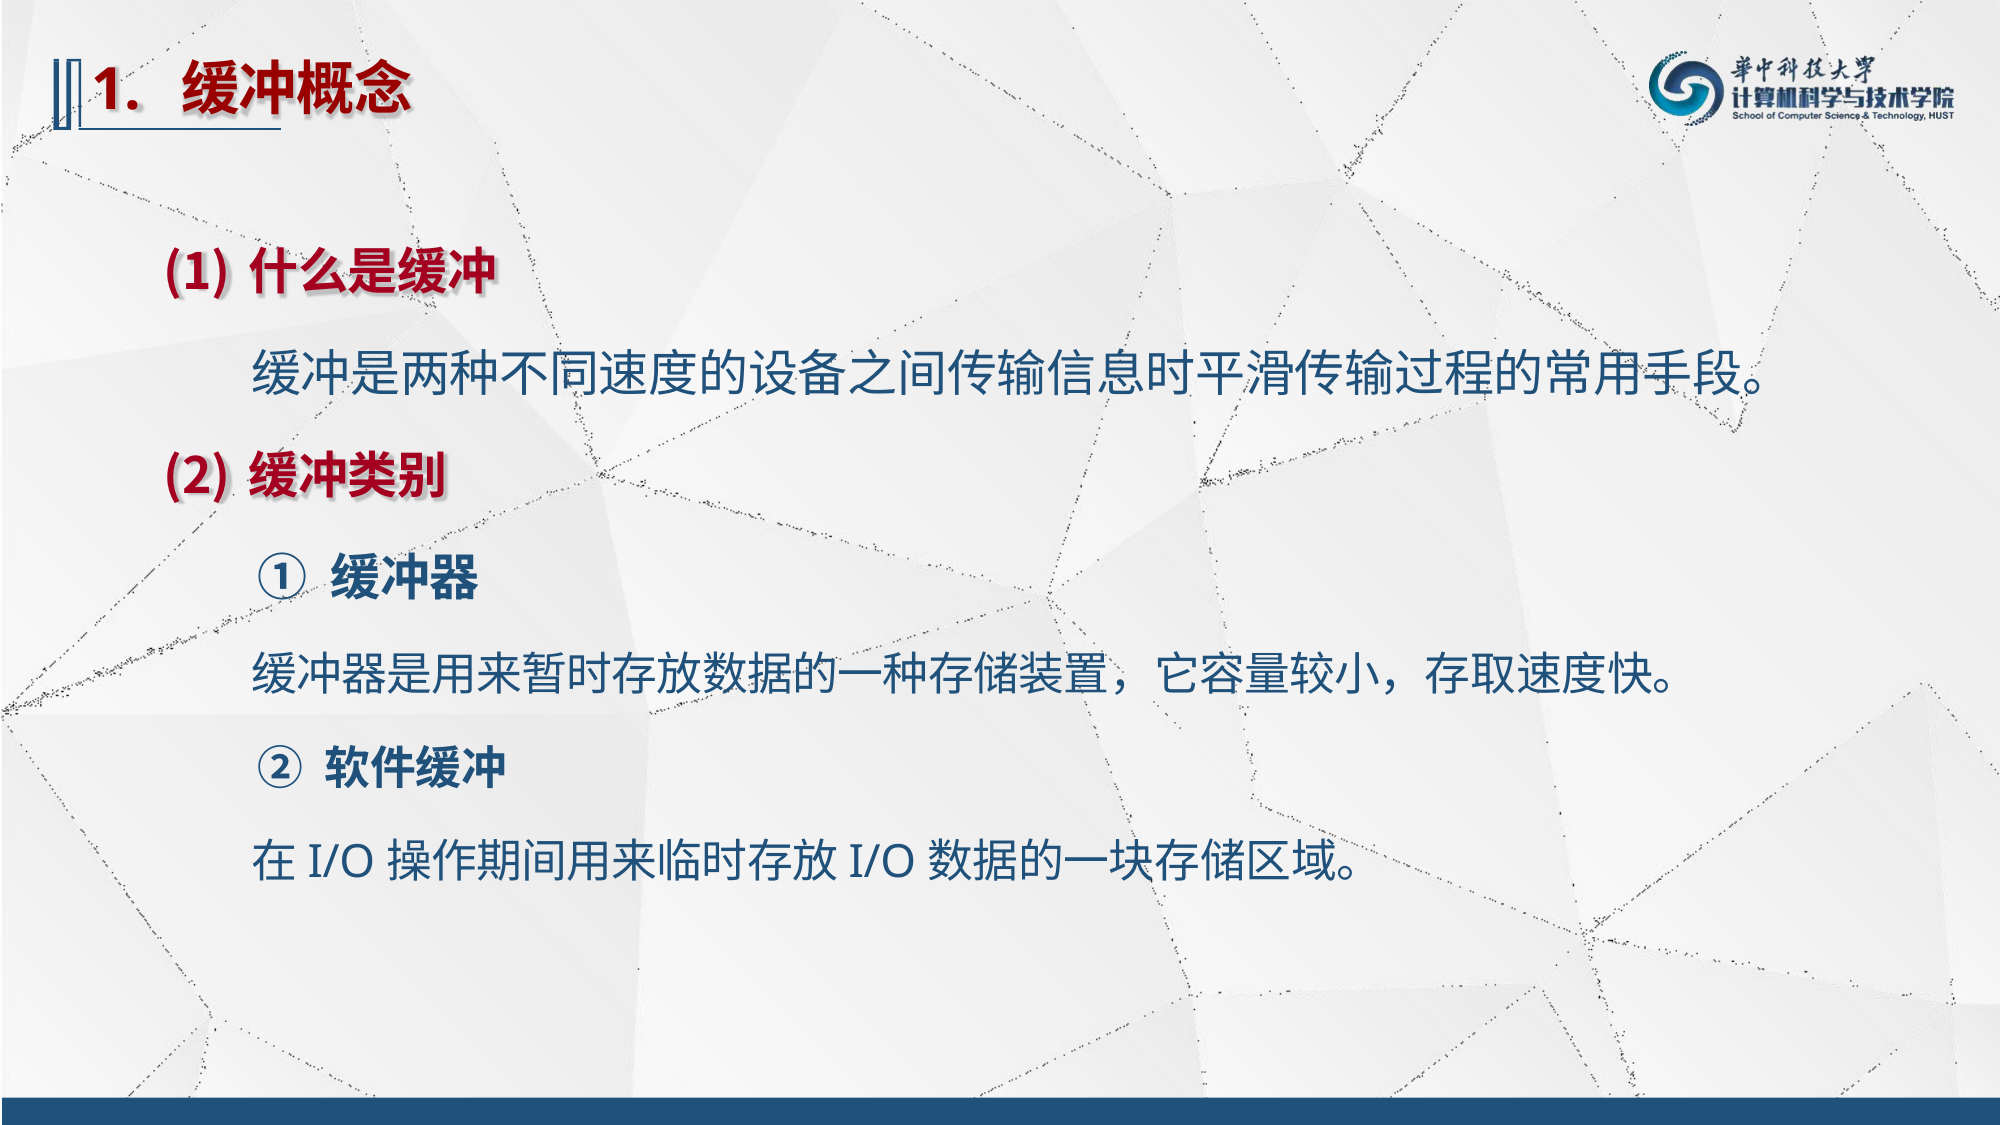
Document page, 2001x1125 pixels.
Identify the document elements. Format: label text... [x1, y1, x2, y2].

title 1. 缓冲概念 [89, 172, 415, 240]
text_box 什么是缓冲 缓冲是两种不同速度的设备之间传输信息时平滑传输过程的常用手段。 缓冲类别 ① 缓冲器 缓冲器是用来暂时存放数据的一种存储装置，它容量较小，存取速度快。 ② 软件缓冲 在I/O操作期间用来临时存放I/O数据的一块存储区域。 [161, 237, 1804, 887]
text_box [132, 224, 534, 337]
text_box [132, 428, 484, 541]
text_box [55, 34, 453, 165]
picture [0, 0, 2000, 1125]
